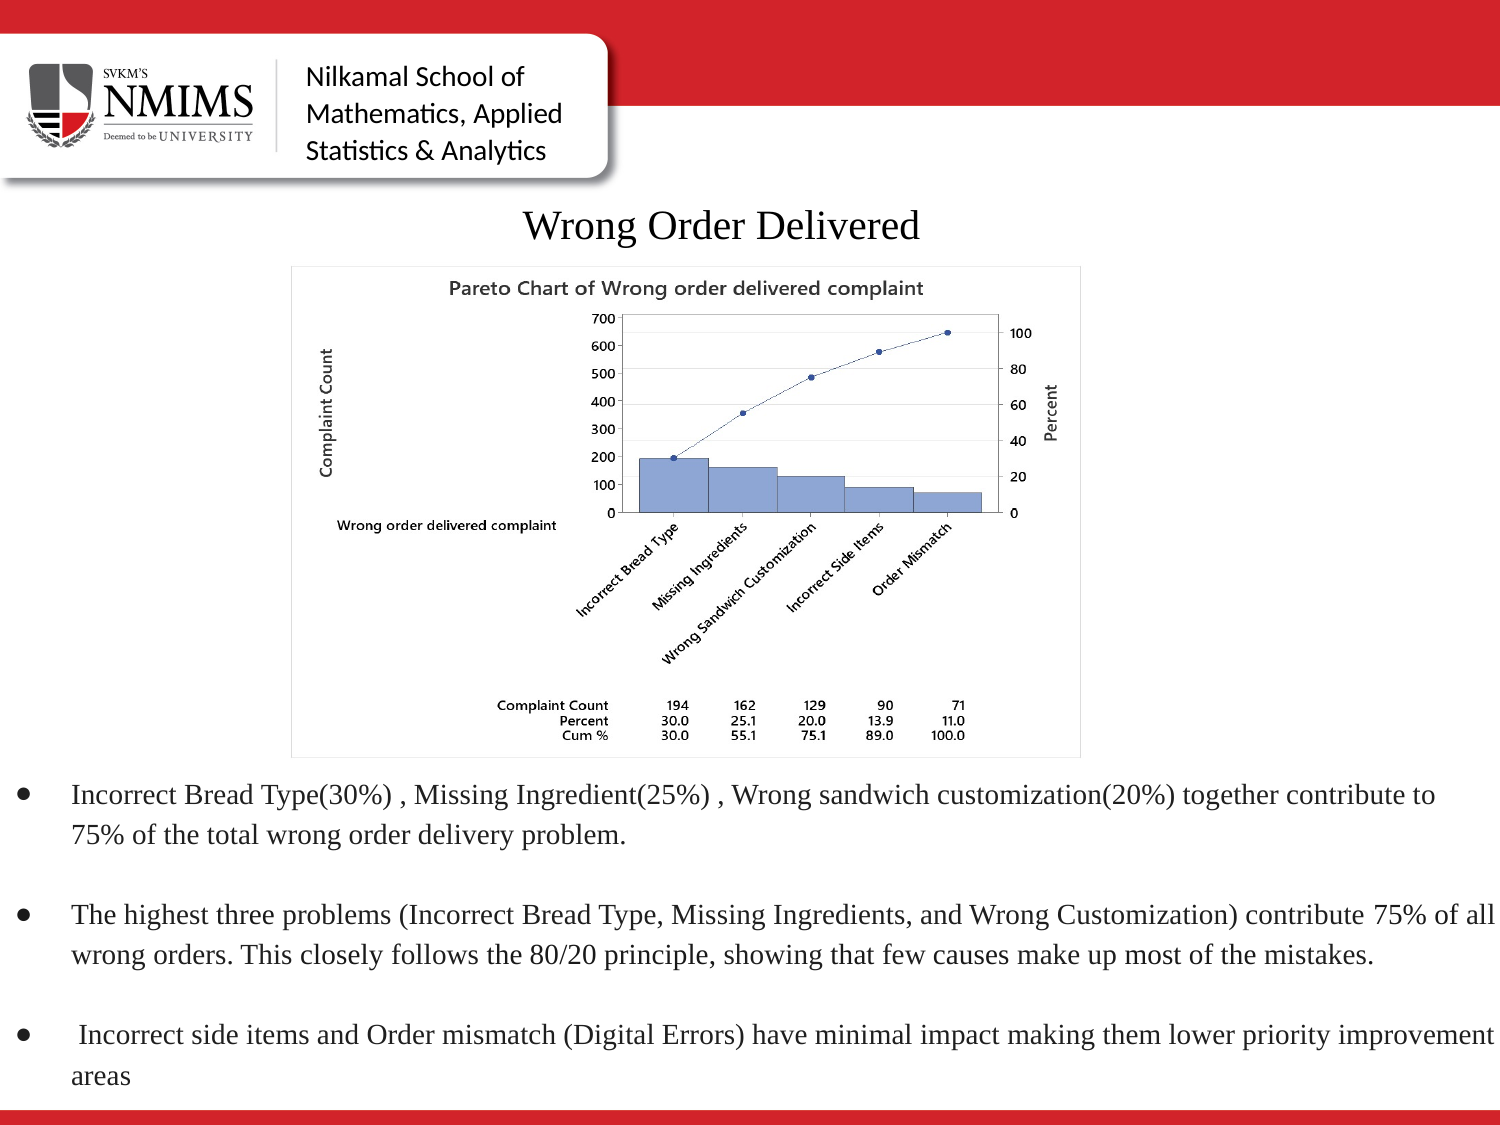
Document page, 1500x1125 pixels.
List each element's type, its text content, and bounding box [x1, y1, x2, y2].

text_box Nilkamal School of Mathematics, Applied Statistics & Analytics [304, 52, 581, 167]
text_box Incorrect Bread Type(30%) , Missing Ingredient(25%) , Wrong sandwich customization(20%) together contribute to 75% of the total wrong order delivery problem. The highest three problems (Incorrect Bread Type, Missing Ingredients, and Wrong Customization) contribute 75% of all wrong orders. This closely follows the 80/20 principle, showing that few causes make up most of the mistakes. Incorrect side items and Order mismatch (Digital Errors) have minimal impact making them lower priority improvement areas [0, 762, 1500, 1099]
picture [0, 0, 1500, 763]
picture [0, 1099, 1500, 1125]
text_box Wrong Order Delivered [507, 190, 988, 251]
